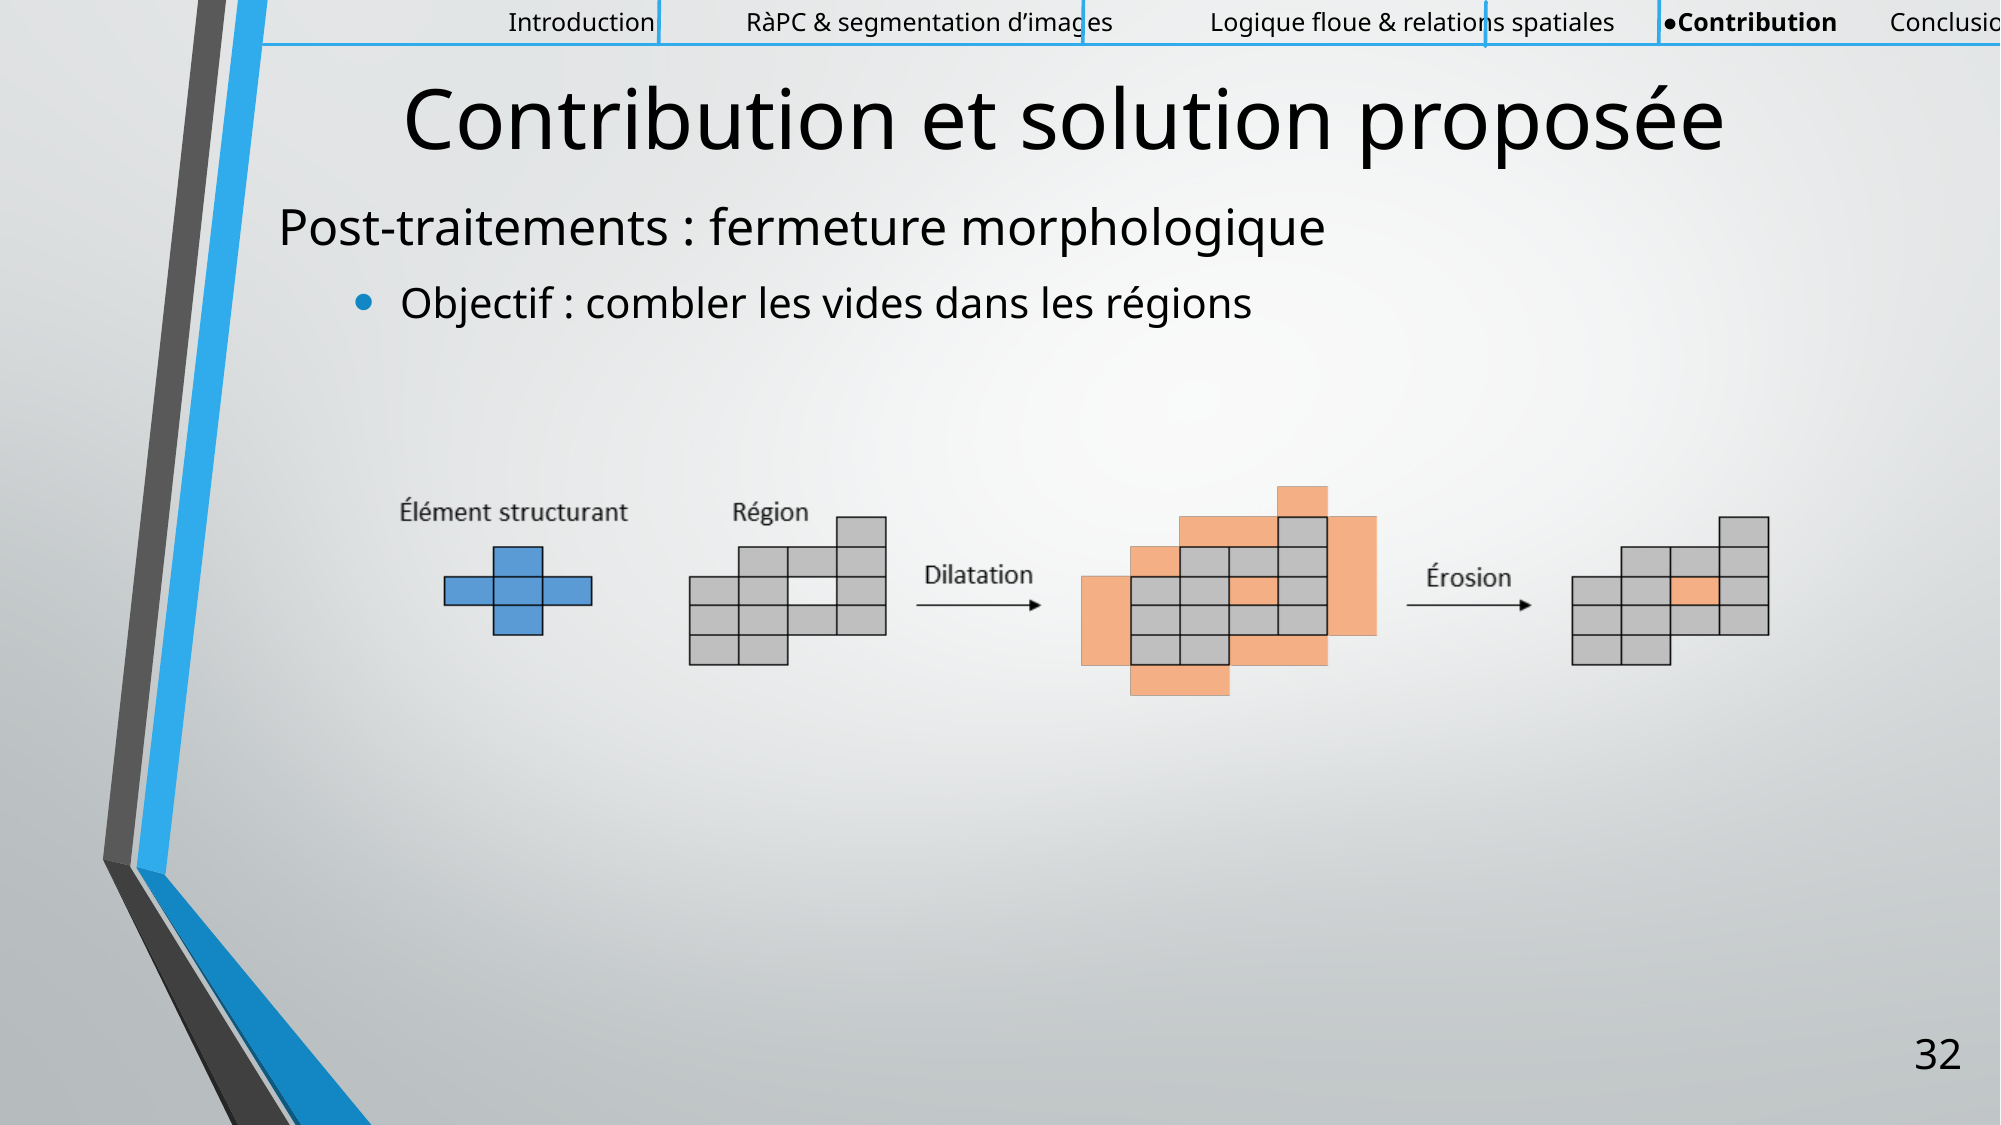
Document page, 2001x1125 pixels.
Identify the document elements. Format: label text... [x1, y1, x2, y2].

title Contribution et solution proposée [243, 44, 1887, 189]
text_box Introduction RàPC & segmentation d’images Logique floue & relations spatiales ●Contribution Conclusion [472, 0, 657, 43]
text_box Introduction RàPC & segmentation d’images Logique floue & relations spatiales ●Contribution Conclusion [1661, 0, 2000, 43]
slide_number 32 [1886, 1026, 1978, 1086]
text_box Introduction RàPC & segmentation d’images Logique floue & relations spatiales ●Contribution Conclusion [1085, 0, 1484, 43]
text_box Introduction RàPC & segmentation d’images Logique floue & relations spatiales ●Contribution Conclusion [661, 0, 1081, 43]
picture [345, 457, 1820, 727]
list Post-traitements : fermeture morphologique Objectif : combler les vides dans les régions [263, 188, 1907, 997]
text_box Introduction RàPC & segmentation d’images Logique floue & relations spatiales ●Contribution Conclusion [1488, 0, 1657, 43]
